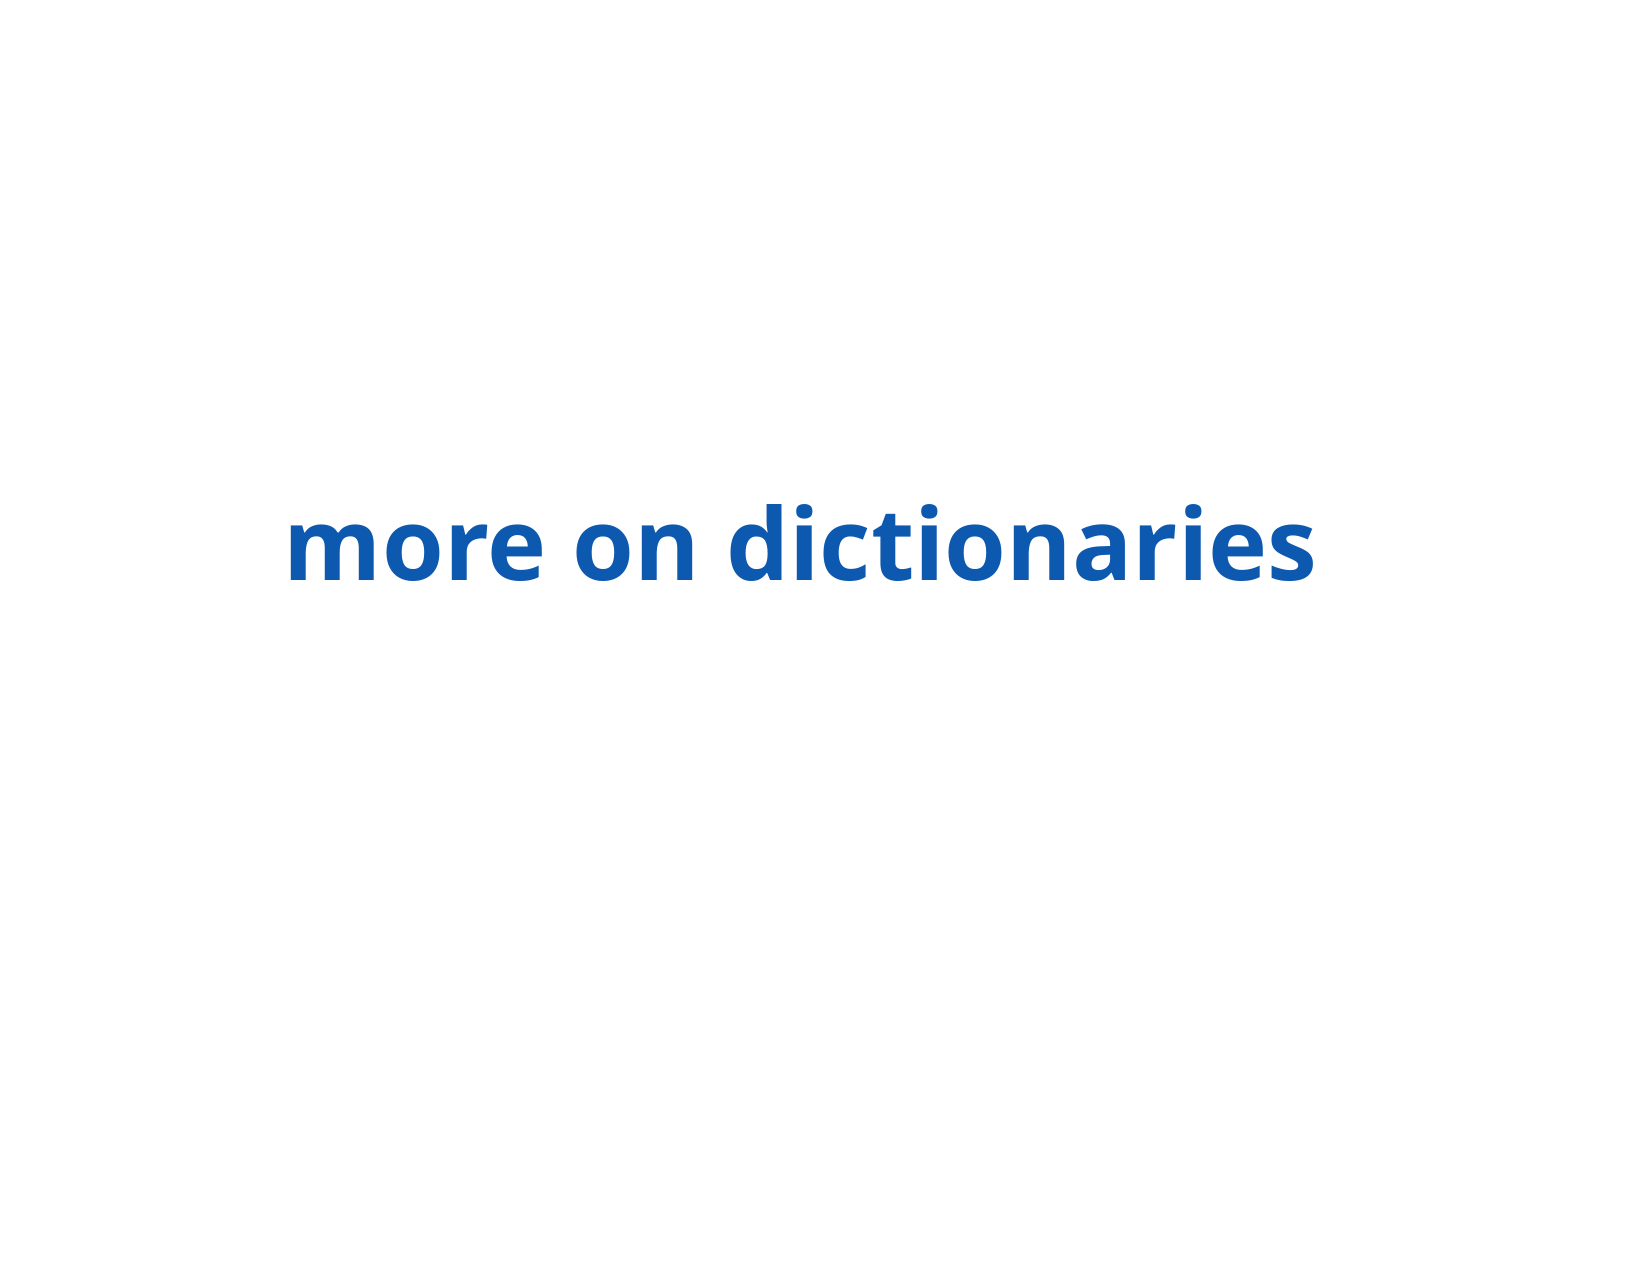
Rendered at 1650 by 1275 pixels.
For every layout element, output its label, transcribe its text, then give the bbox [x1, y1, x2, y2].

title more on dictionaries [281, 478, 1368, 694]
